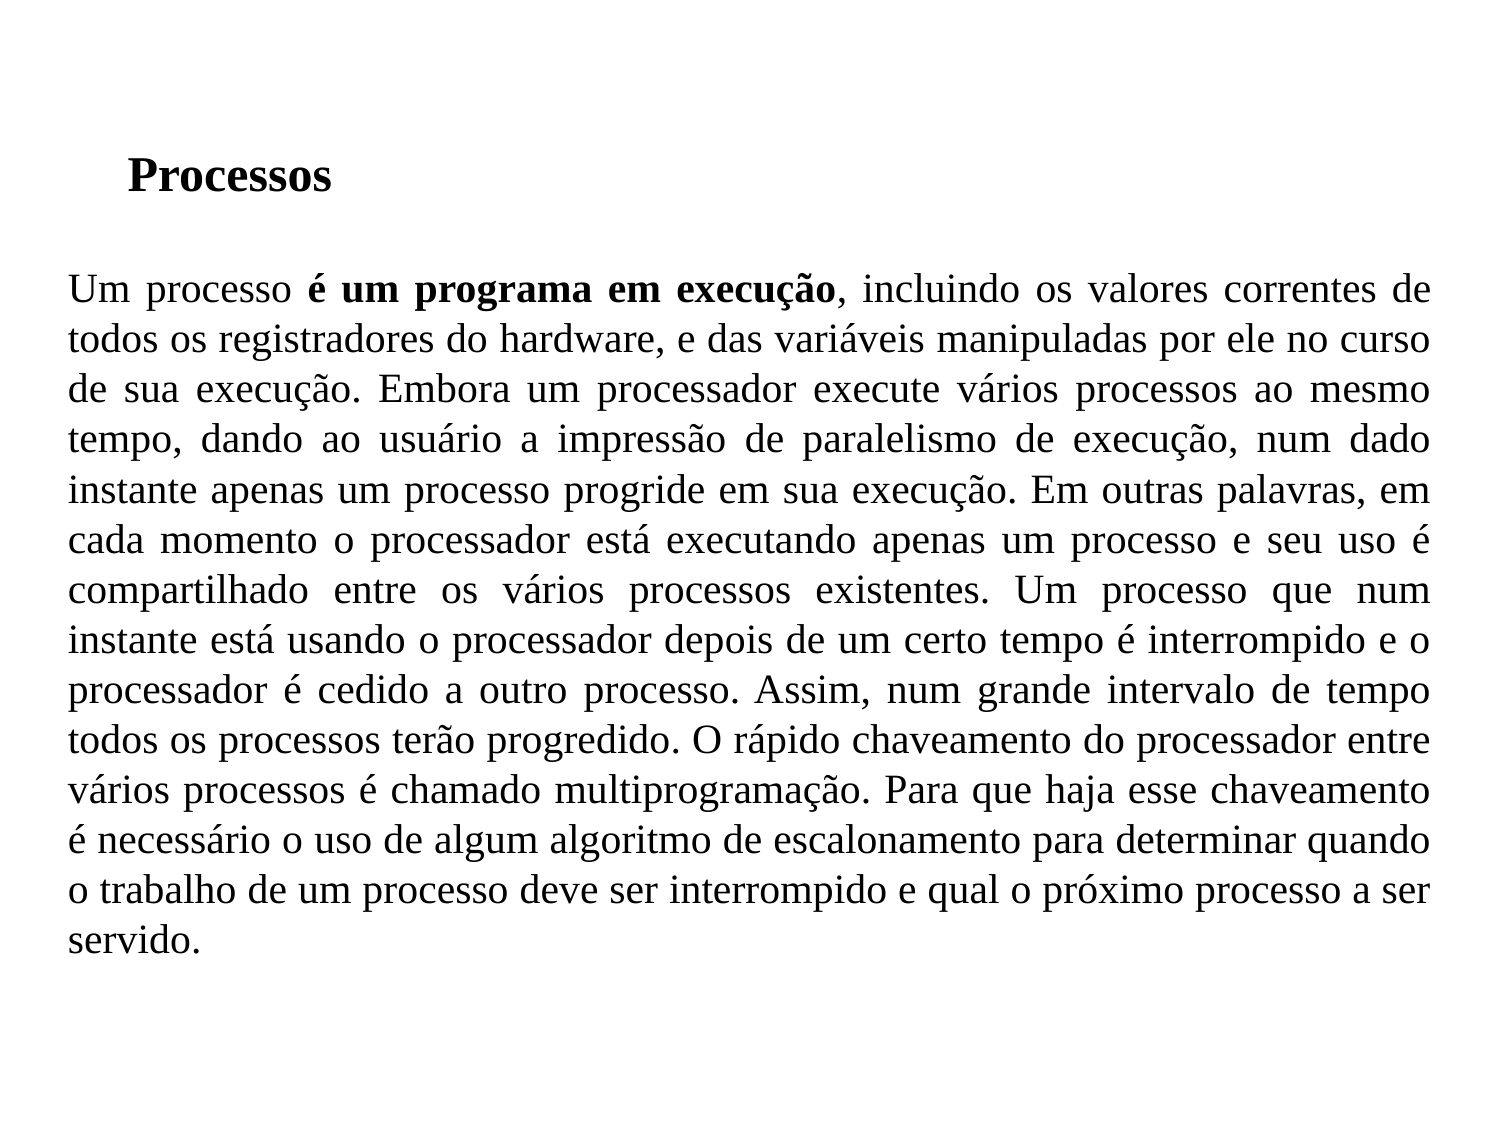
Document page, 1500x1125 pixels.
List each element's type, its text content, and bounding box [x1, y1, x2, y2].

text_box Um processo é um programa em execução, incluindo os valores correntes de todos os registradores do hardware, e das variáveis manipuladas por ele no curso de sua execução. Embora um processador execute vários processos ao mesmo tempo, dando ao usuário a impressão de paralelismo de execução, num dado instante apenas um processo progride em sua execução. Em outras palavras, em cada momento o processador está executando apenas um processo e seu uso é compartilhado entre os vários processos existentes. Um processo que num instante está usando o processador depois de um certo tempo é interrompido e o processador é cedido a outro processo. Assim, num grande intervalo de tempo todos os processos terão progredido. O rápido chaveamento do processador entre vários processos é chamado multiprogramação. Para que haja esse chaveamento é necessário o uso de algum algoritmo de escalonamento para determinar quando o trabalho de um processo deve ser interrompido e qual o próximo processo a ser servido. [53, 253, 1447, 969]
title Processos [112, 99, 1388, 244]
